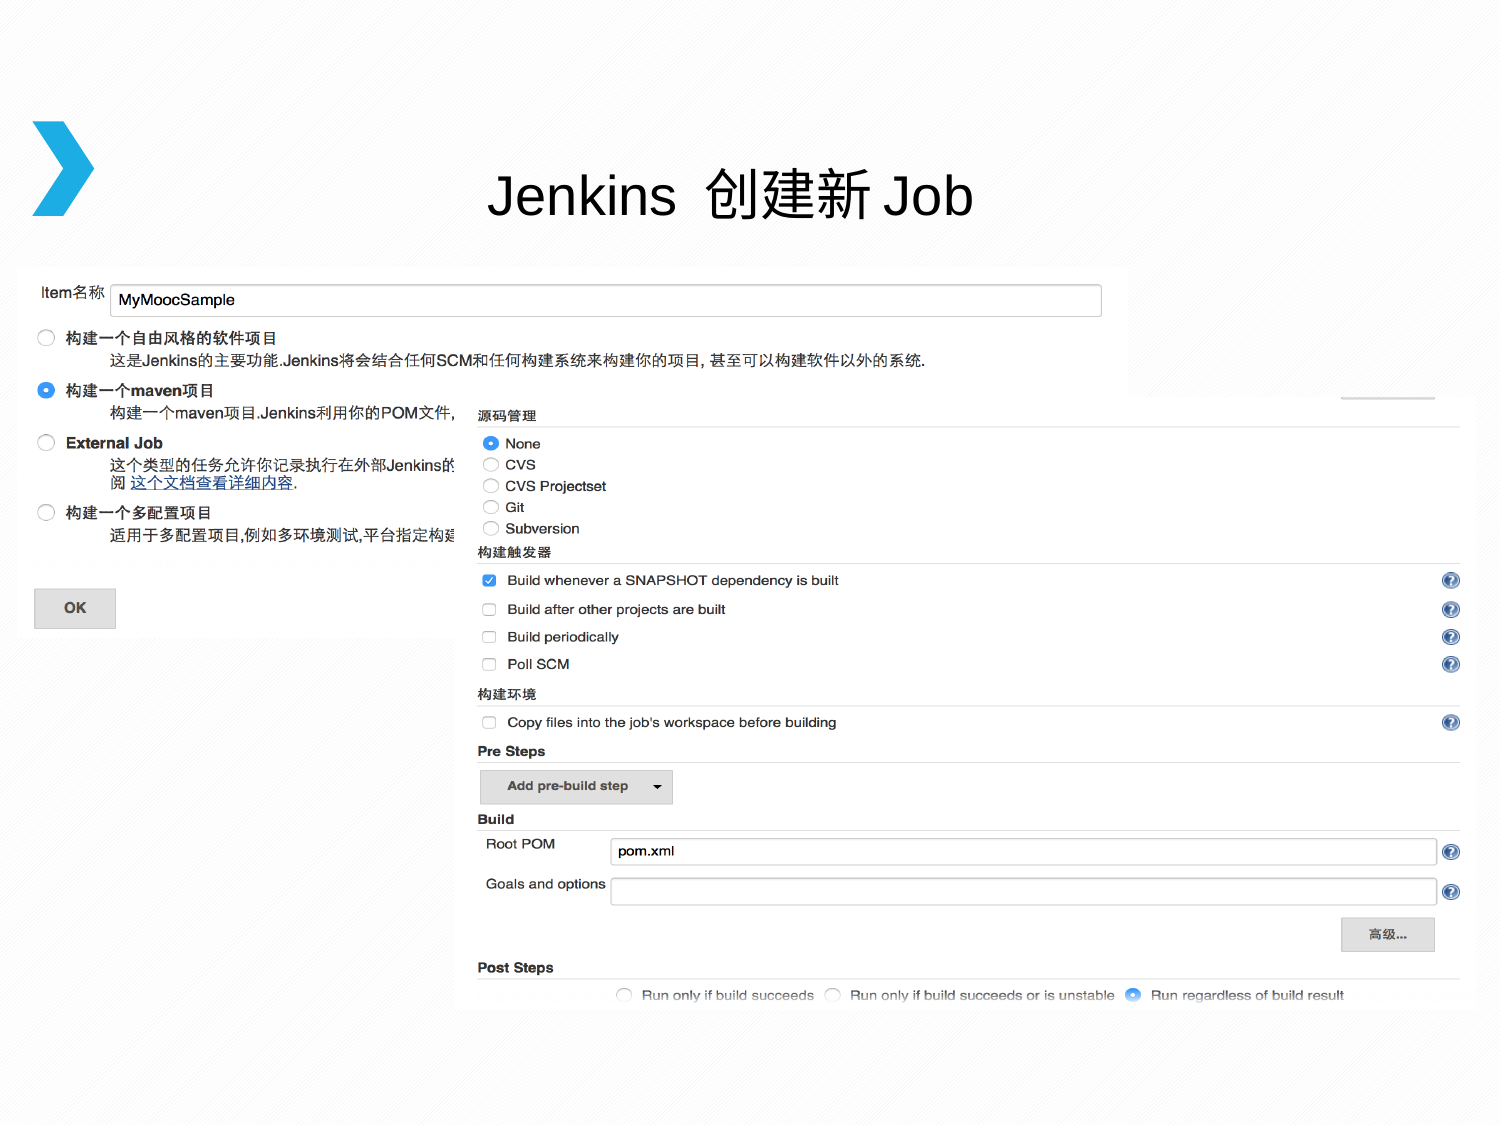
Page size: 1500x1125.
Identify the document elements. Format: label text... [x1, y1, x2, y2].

picture [17, 267, 1476, 1010]
title Jenkins 创建新Job [230, 158, 1232, 236]
